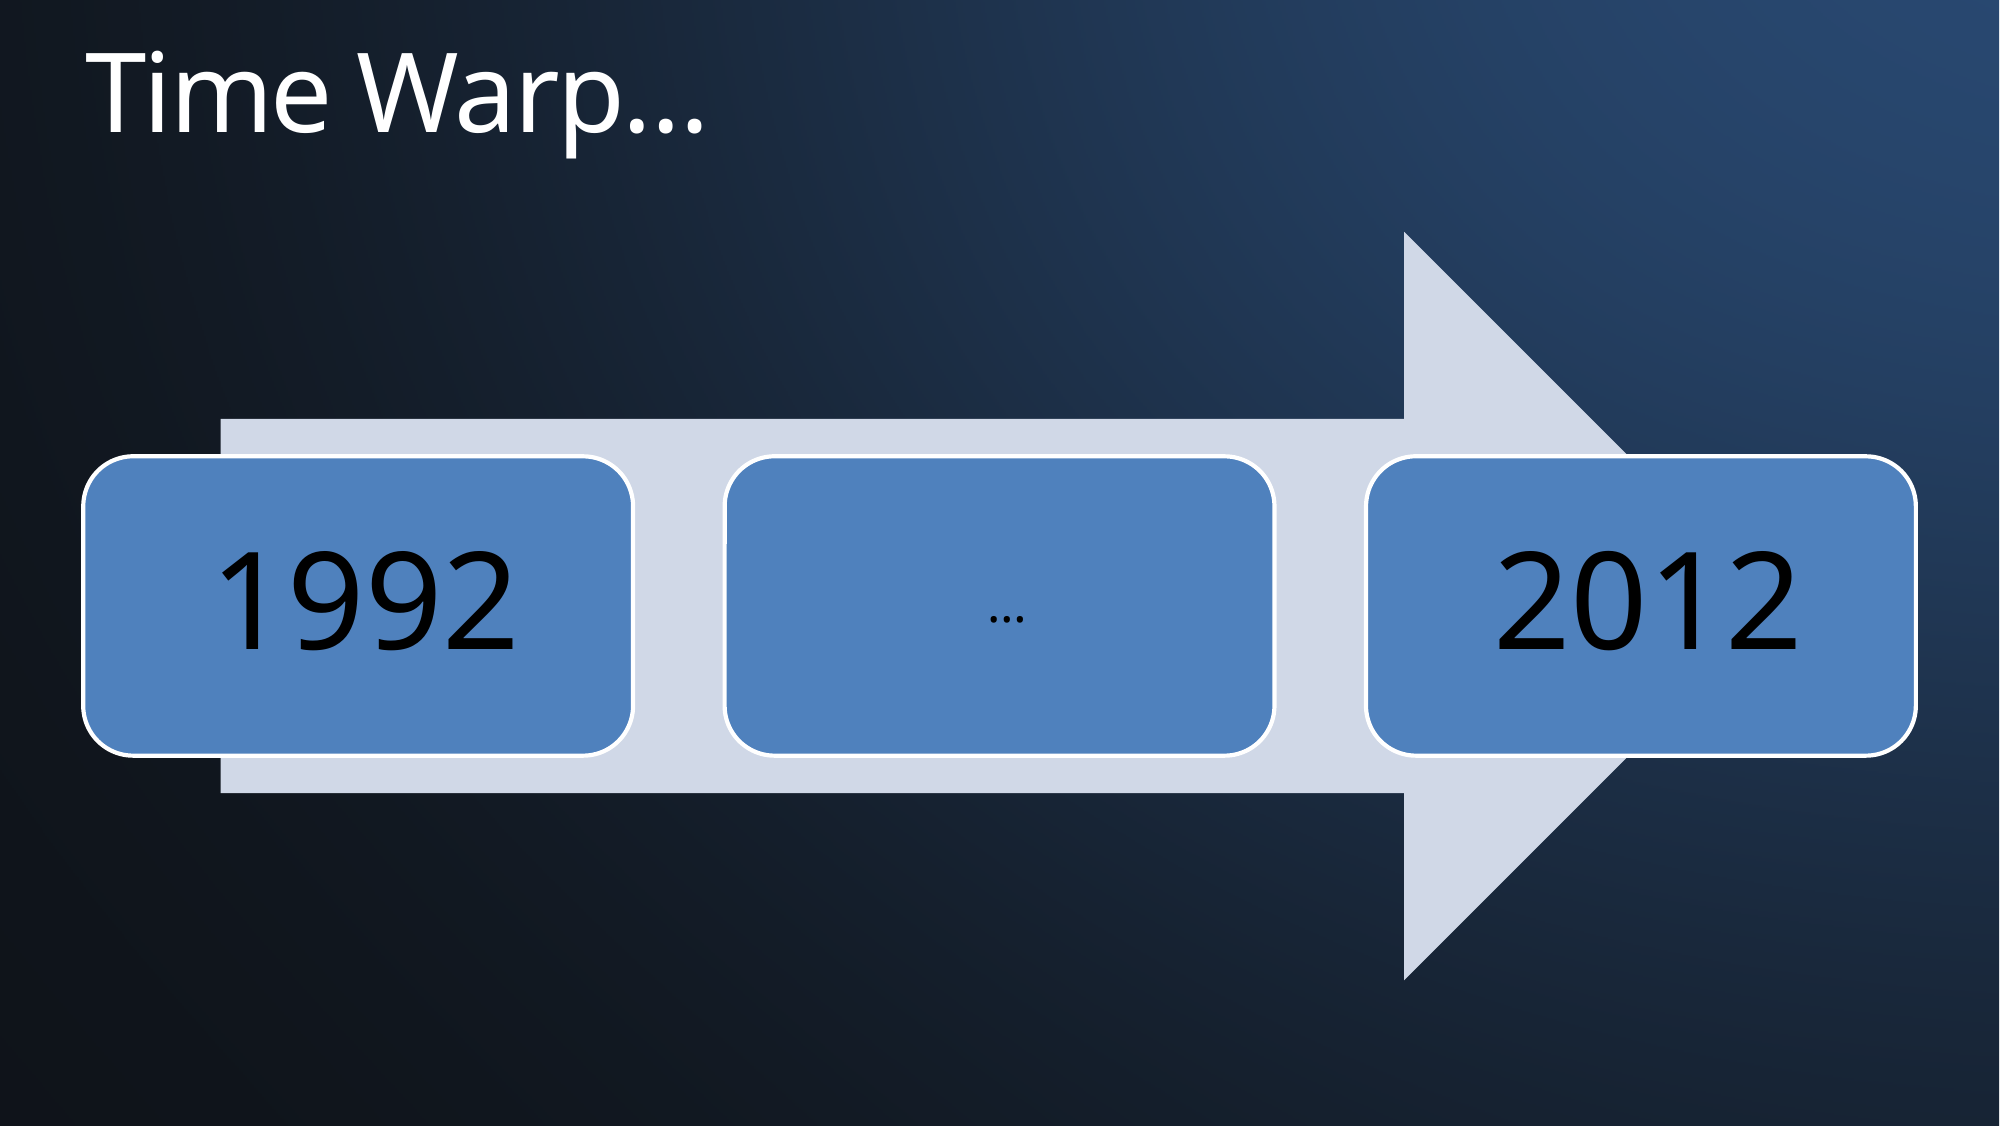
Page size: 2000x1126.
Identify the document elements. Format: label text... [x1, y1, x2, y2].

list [83, 231, 1917, 981]
picture [0, 0, 2000, 1126]
title Time Warp… [85, 37, 1914, 158]
